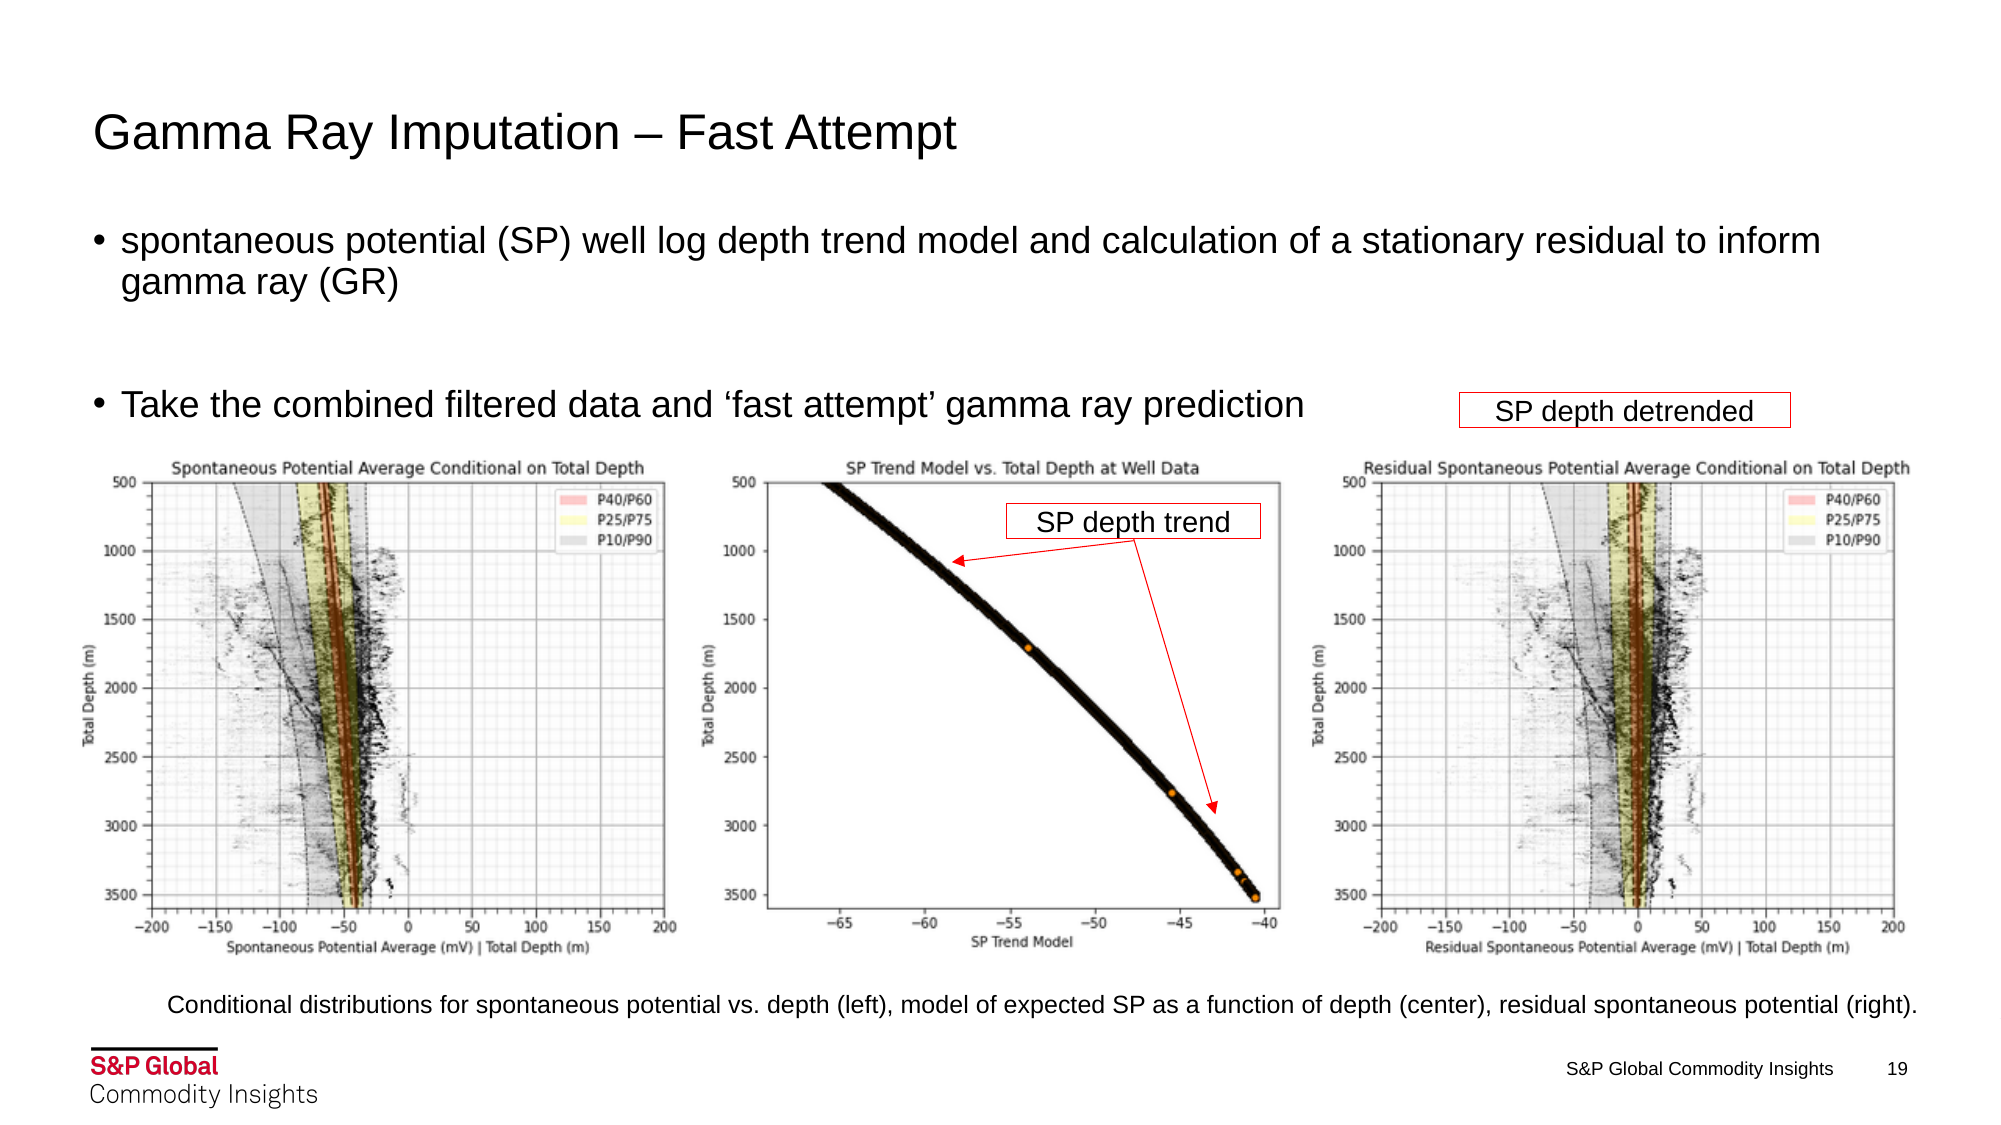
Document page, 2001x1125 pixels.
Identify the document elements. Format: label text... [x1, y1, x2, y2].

slide_number 19 [1838, 1050, 1909, 1086]
text_box Conditional distributions for spontaneous potential vs. depth (left), model of expected SP as a function of depth (center), residual spontaneous potential (right). [152, 981, 1938, 1027]
title Gamma Ray Imputation – Fast Attempt [93, 106, 1908, 214]
footer S&P Global Commodity Insights [1012, 1050, 1834, 1086]
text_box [951, 540, 1134, 563]
picture [49, 453, 1950, 974]
list spontaneous potential (SP) well log depth trend model and calculation of a stationary residual to inform gamma ray (GR) Take the combined filtered data and ‘fast attempt’ gamma ray prediction [93, 221, 1855, 395]
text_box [1133, 538, 1216, 815]
picture [73, 1029, 335, 1121]
text_box SP depth detrended [1459, 392, 1791, 428]
